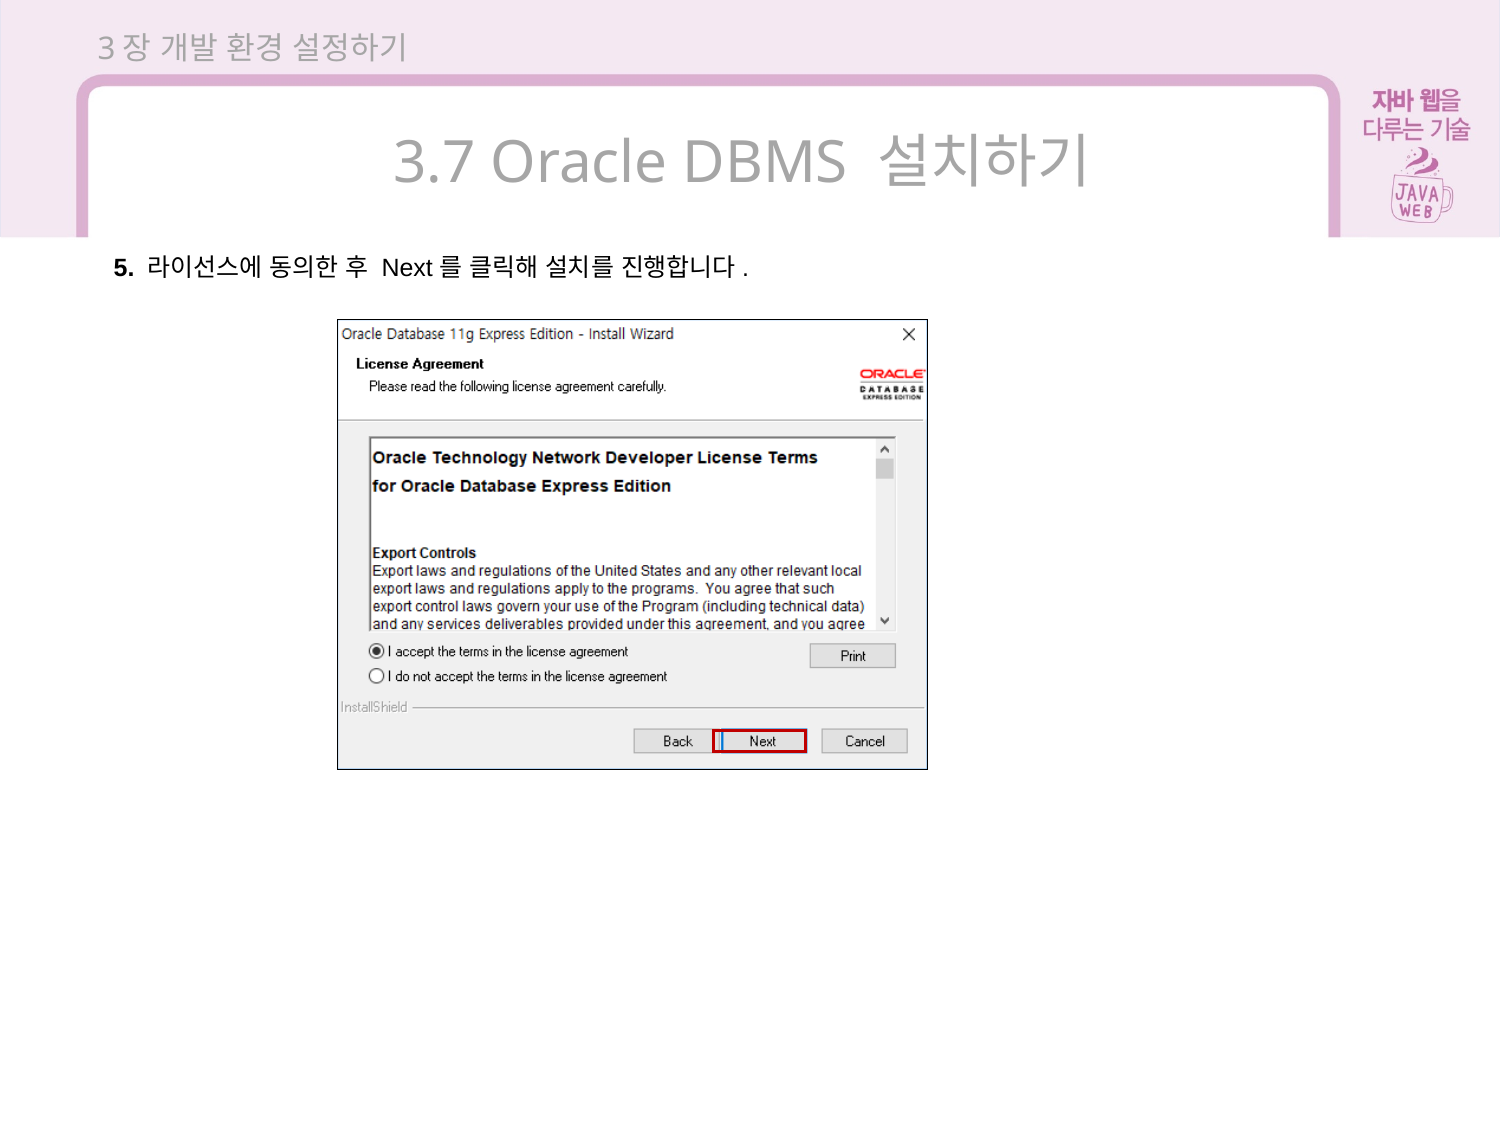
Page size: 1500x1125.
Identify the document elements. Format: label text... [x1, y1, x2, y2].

picture [0, 0, 1500, 1125]
text_box 3.7 Oracle DBMS 설치하기 [217, 117, 1268, 202]
text_box 5. 라이선스에 동의한 후 Next를 클릭해 설치를 진행합니다. [99, 244, 1386, 290]
text_box 3장 개발 환경 설정하기 [82, 0, 1133, 74]
